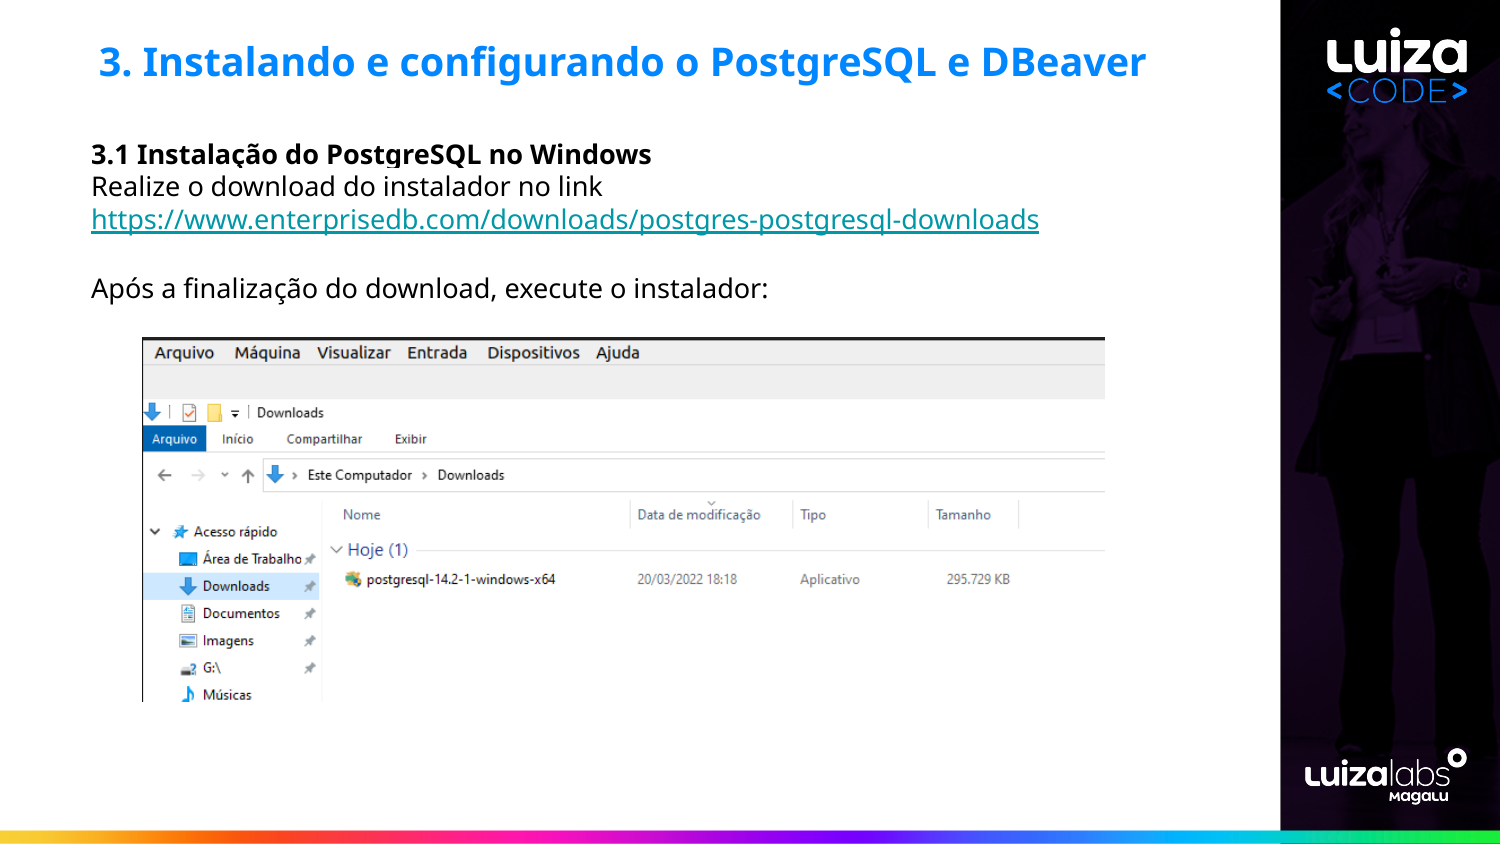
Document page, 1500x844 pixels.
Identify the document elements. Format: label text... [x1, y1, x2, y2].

text_box 3.1 Instalação do PostgreSQL no Windows Realize o download do instalador no link https://www.enterprisedb.com/downloads/postgres-postgresql-downloads Após a finalização do download, execute o instalador: [76, 122, 1203, 319]
picture [1233, 0, 1500, 844]
picture [0, 830, 1156, 844]
list 3. Instalando e configurando o PostgreSQL e DBeaver [49, 14, 1197, 116]
picture [142, 337, 1105, 702]
